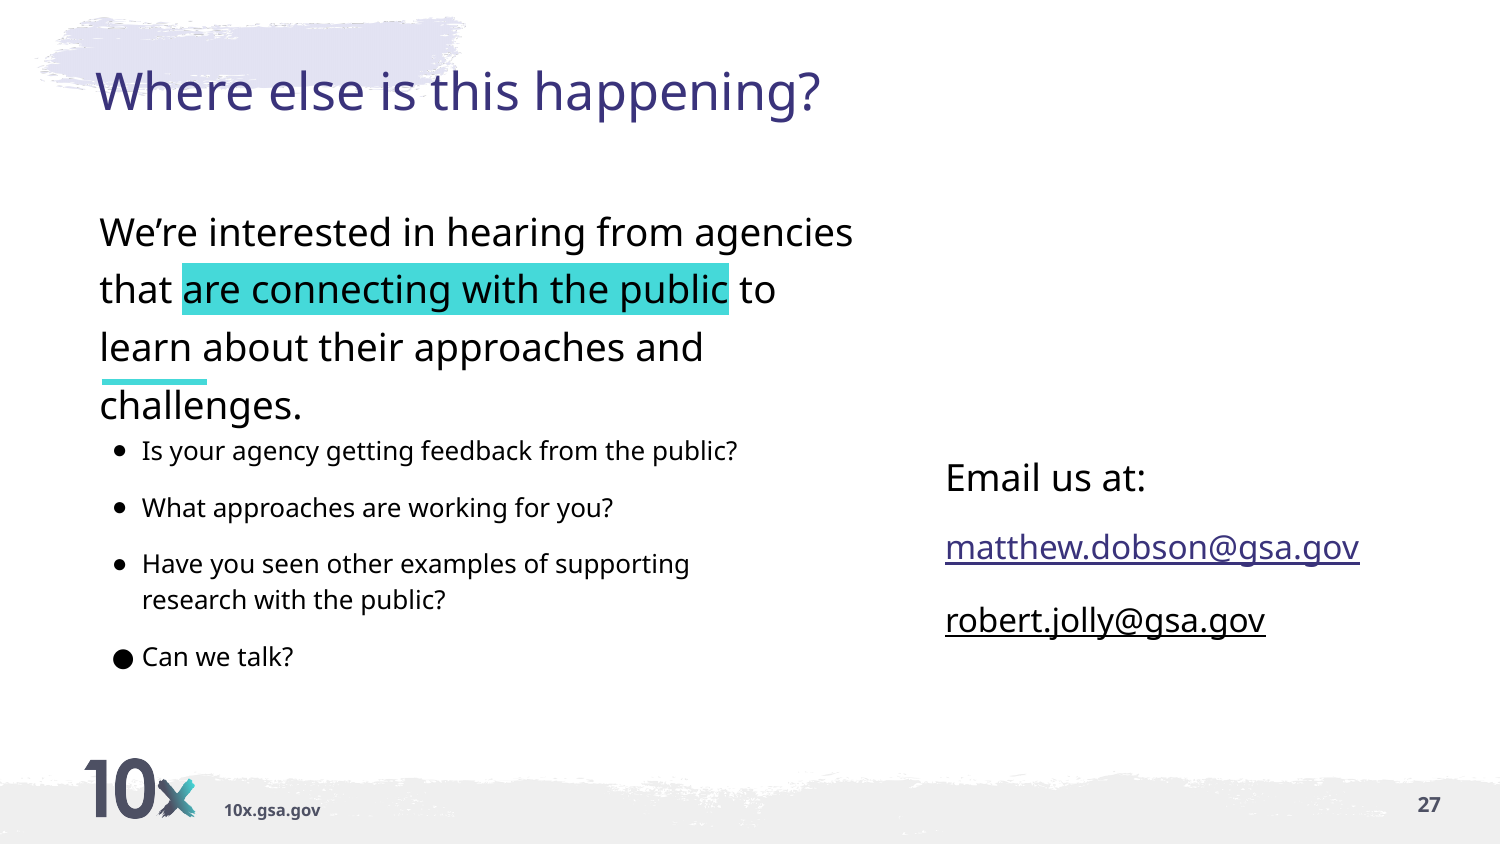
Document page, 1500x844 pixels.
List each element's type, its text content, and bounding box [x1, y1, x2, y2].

text_box Is your agency getting feedback from the public? What approaches are working for you? Have you seen other examples of supporting research with the public? Can we talk? [96, 414, 774, 687]
text_box Email us at: matthew.dobson@gsa.gov robert.jolly@gsa.gov [900, 401, 1441, 690]
picture [0, 0, 1500, 844]
title Where else is this happening? [84, 28, 1418, 142]
text_box We’re interested in hearing from agencies that are connecting with the public to learn about their approaches and challenges. [84, 180, 880, 442]
